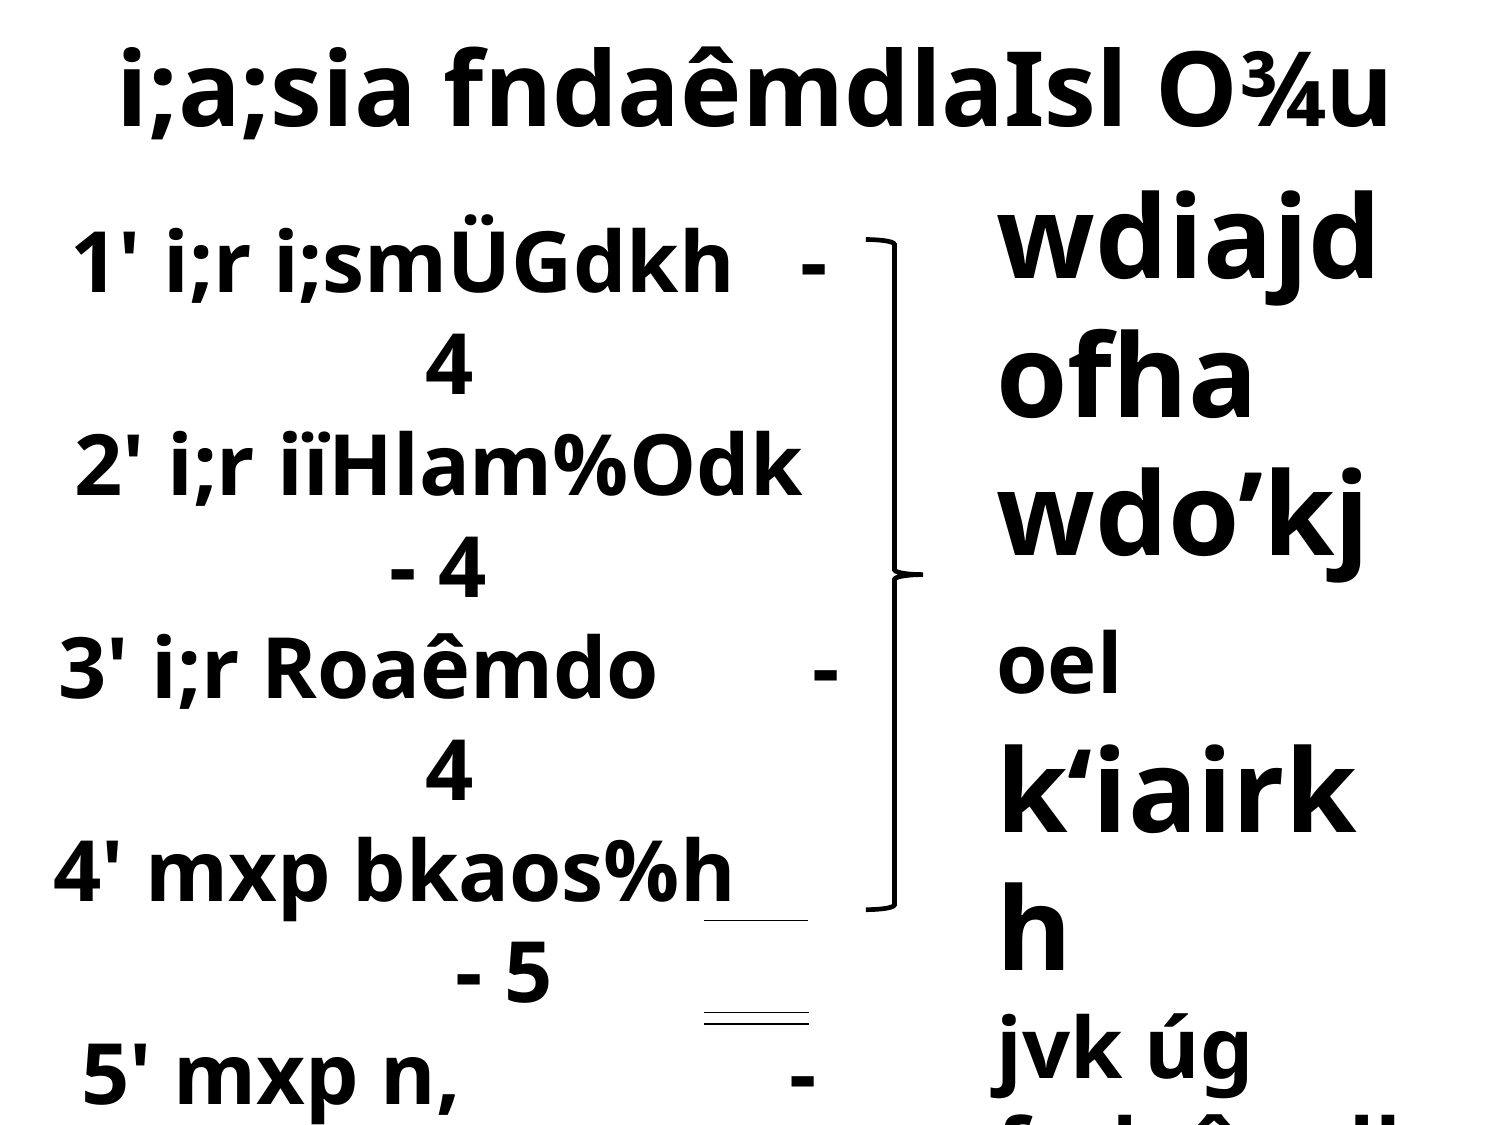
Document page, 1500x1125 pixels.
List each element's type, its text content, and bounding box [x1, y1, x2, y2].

text_box 1' i;r i;smÜGdkh - 4 2' i;r iïHlam%Odk - 4 3' i;r Roaêmdo - 4 4' mxp bkaos%h - 5 5' mxp n, - 5 6' ima; fndÊ®x. - 7 7' wd¾h wIaGdx.sl u. - 8 37 [33, 201, 866, 1125]
text_box wdiajdofha wdo’kj oel k‘iairkh jvk úg fndaêmdlaIsl O¾u jeã k‘jka u. mQ¾K fõ [981, 155, 1432, 1125]
text_box [865, 238, 924, 911]
text_box i;a;sia fndaêmdlaIsl O¾u [103, 15, 1409, 154]
